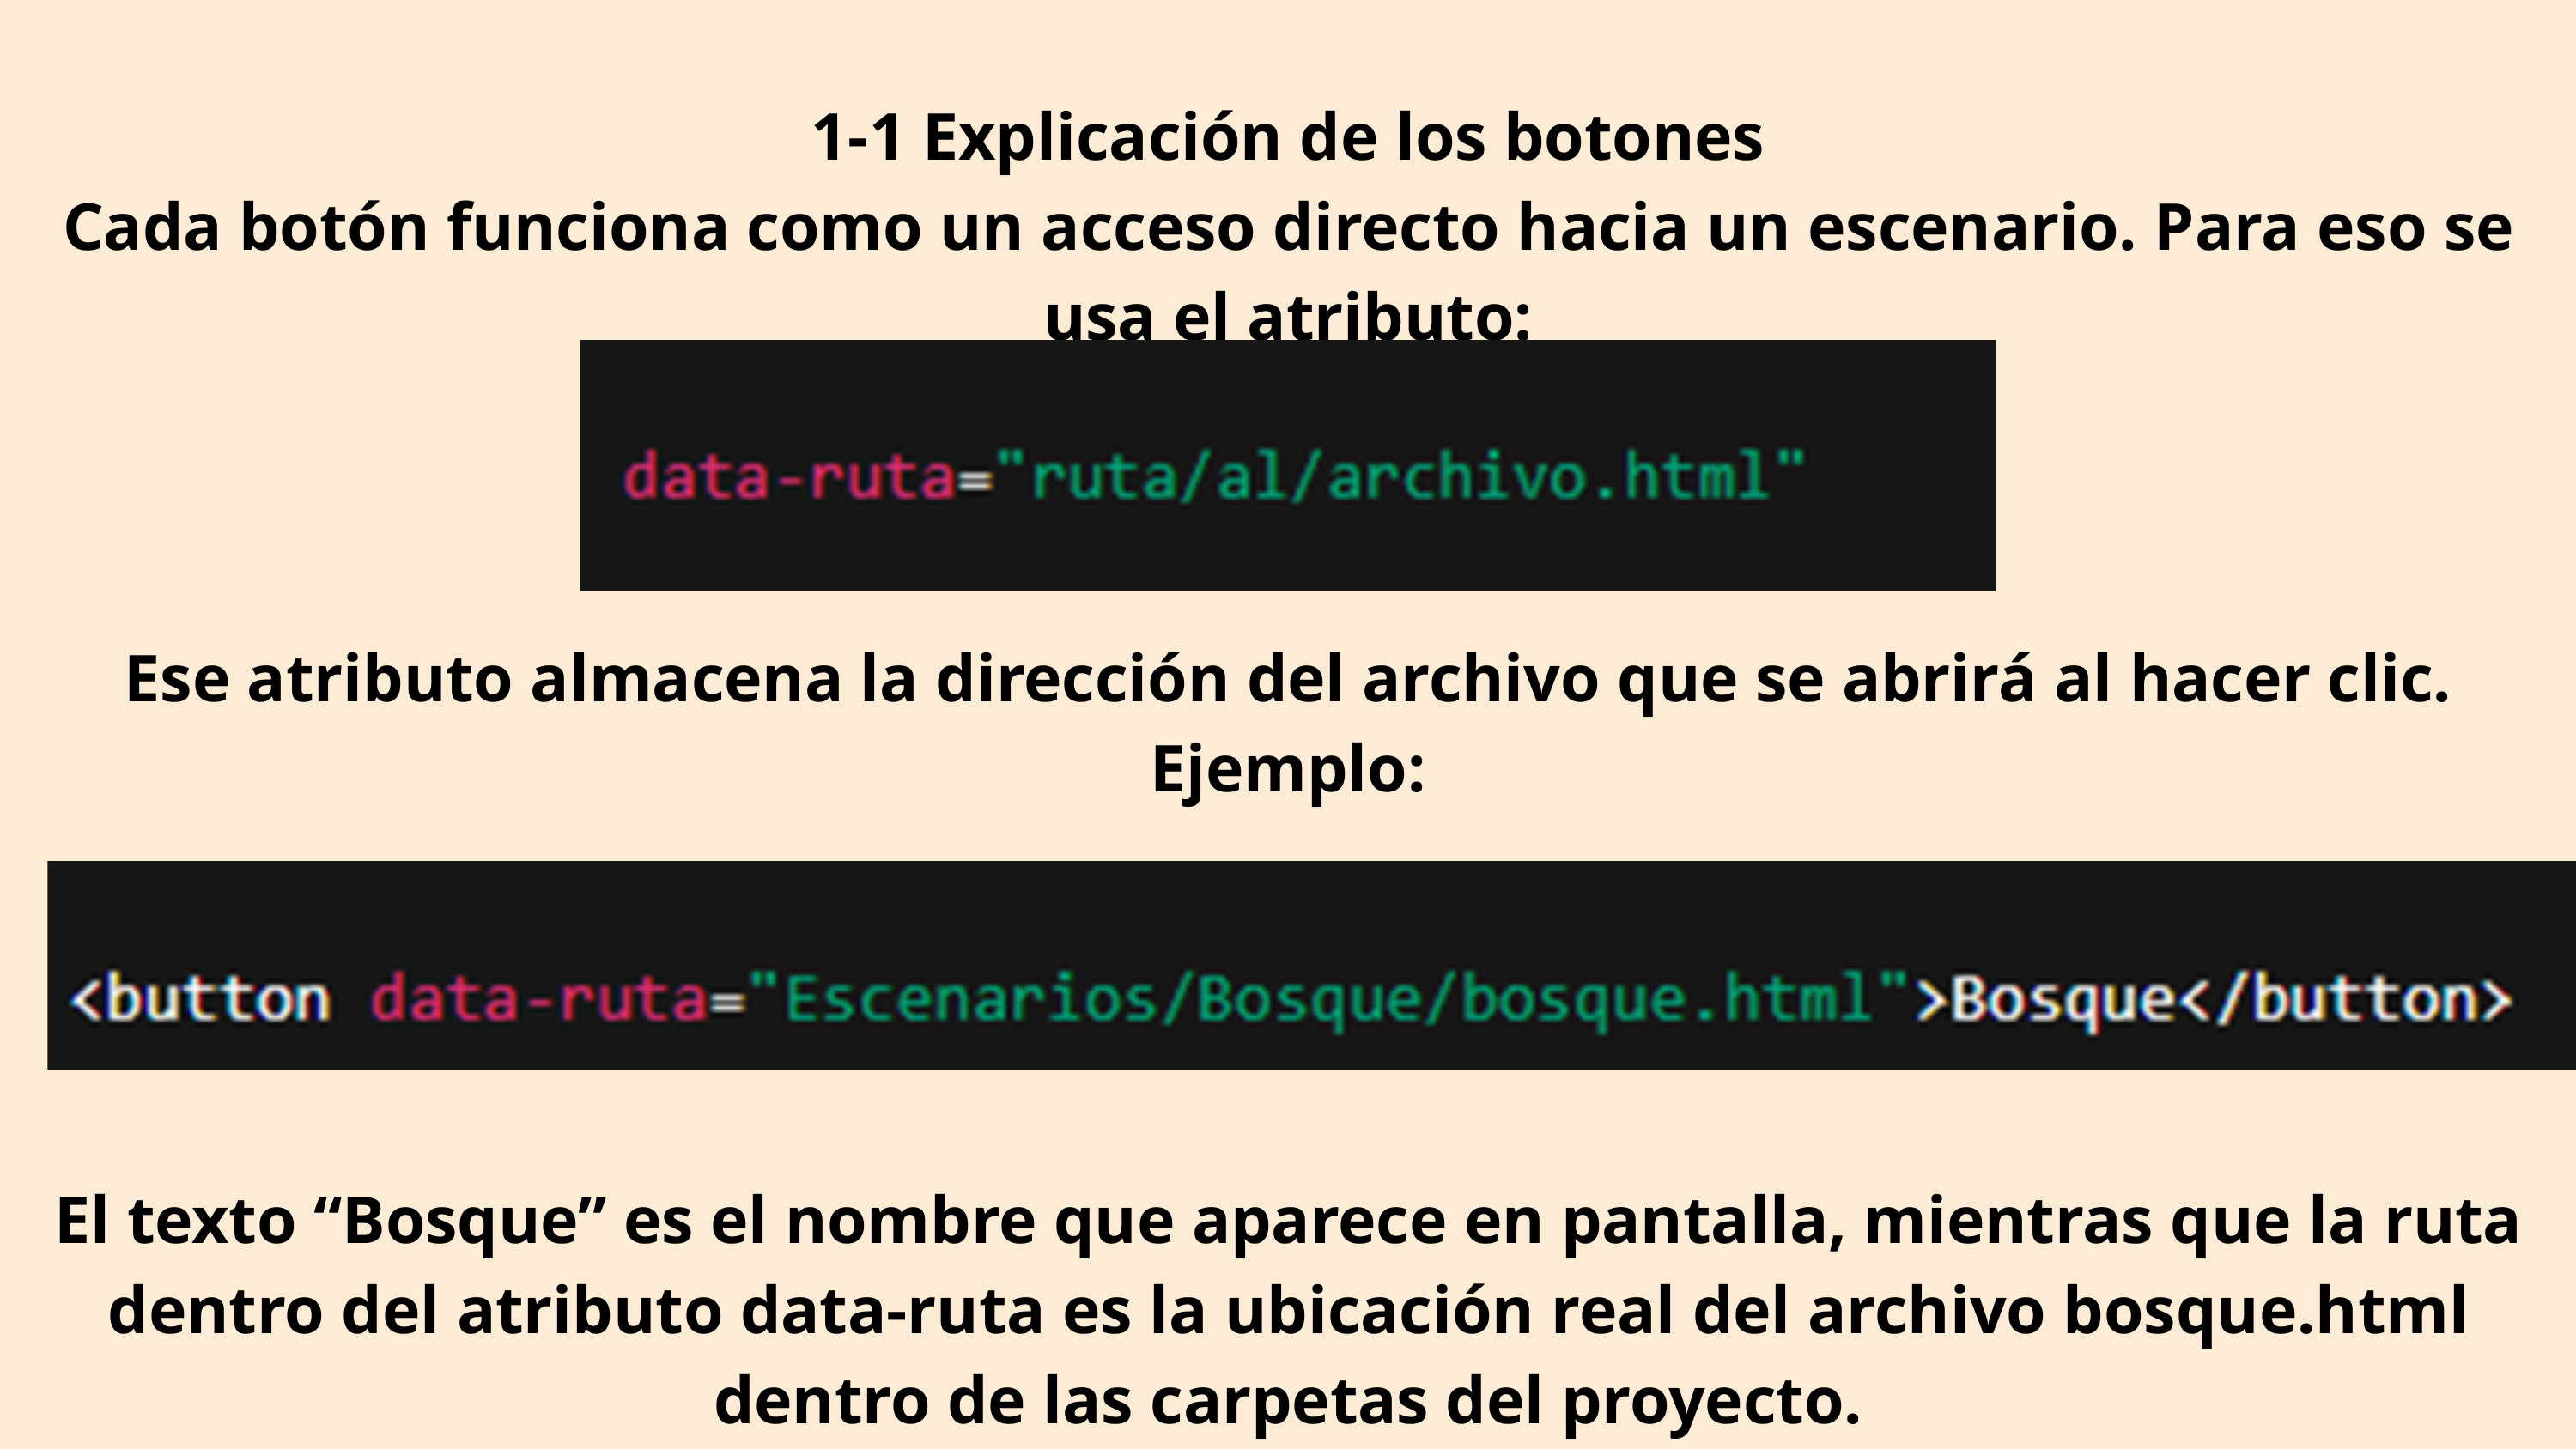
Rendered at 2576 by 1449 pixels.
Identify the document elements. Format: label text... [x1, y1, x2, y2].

text_box [580, 340, 1996, 591]
text_box [47, 861, 2576, 1070]
text_box 1-1 Explicación de los botones Cada botón funciona como un acceso directo hacia un escenario. Para eso se usa el atributo: Ese atributo almacena la dirección del archivo que se abrirá al hacer clic. Ejemplo: El texto “Bosque” es el nombre que aparece en pantalla, mientras que la ruta dentro del atributo data-ruta es la ubicación real del archivo bosque.html dentro de las carpetas del proyecto. cada uno. Es eficiente, limpio y fácil de mantener. [0, 0, 2576, 1449]
